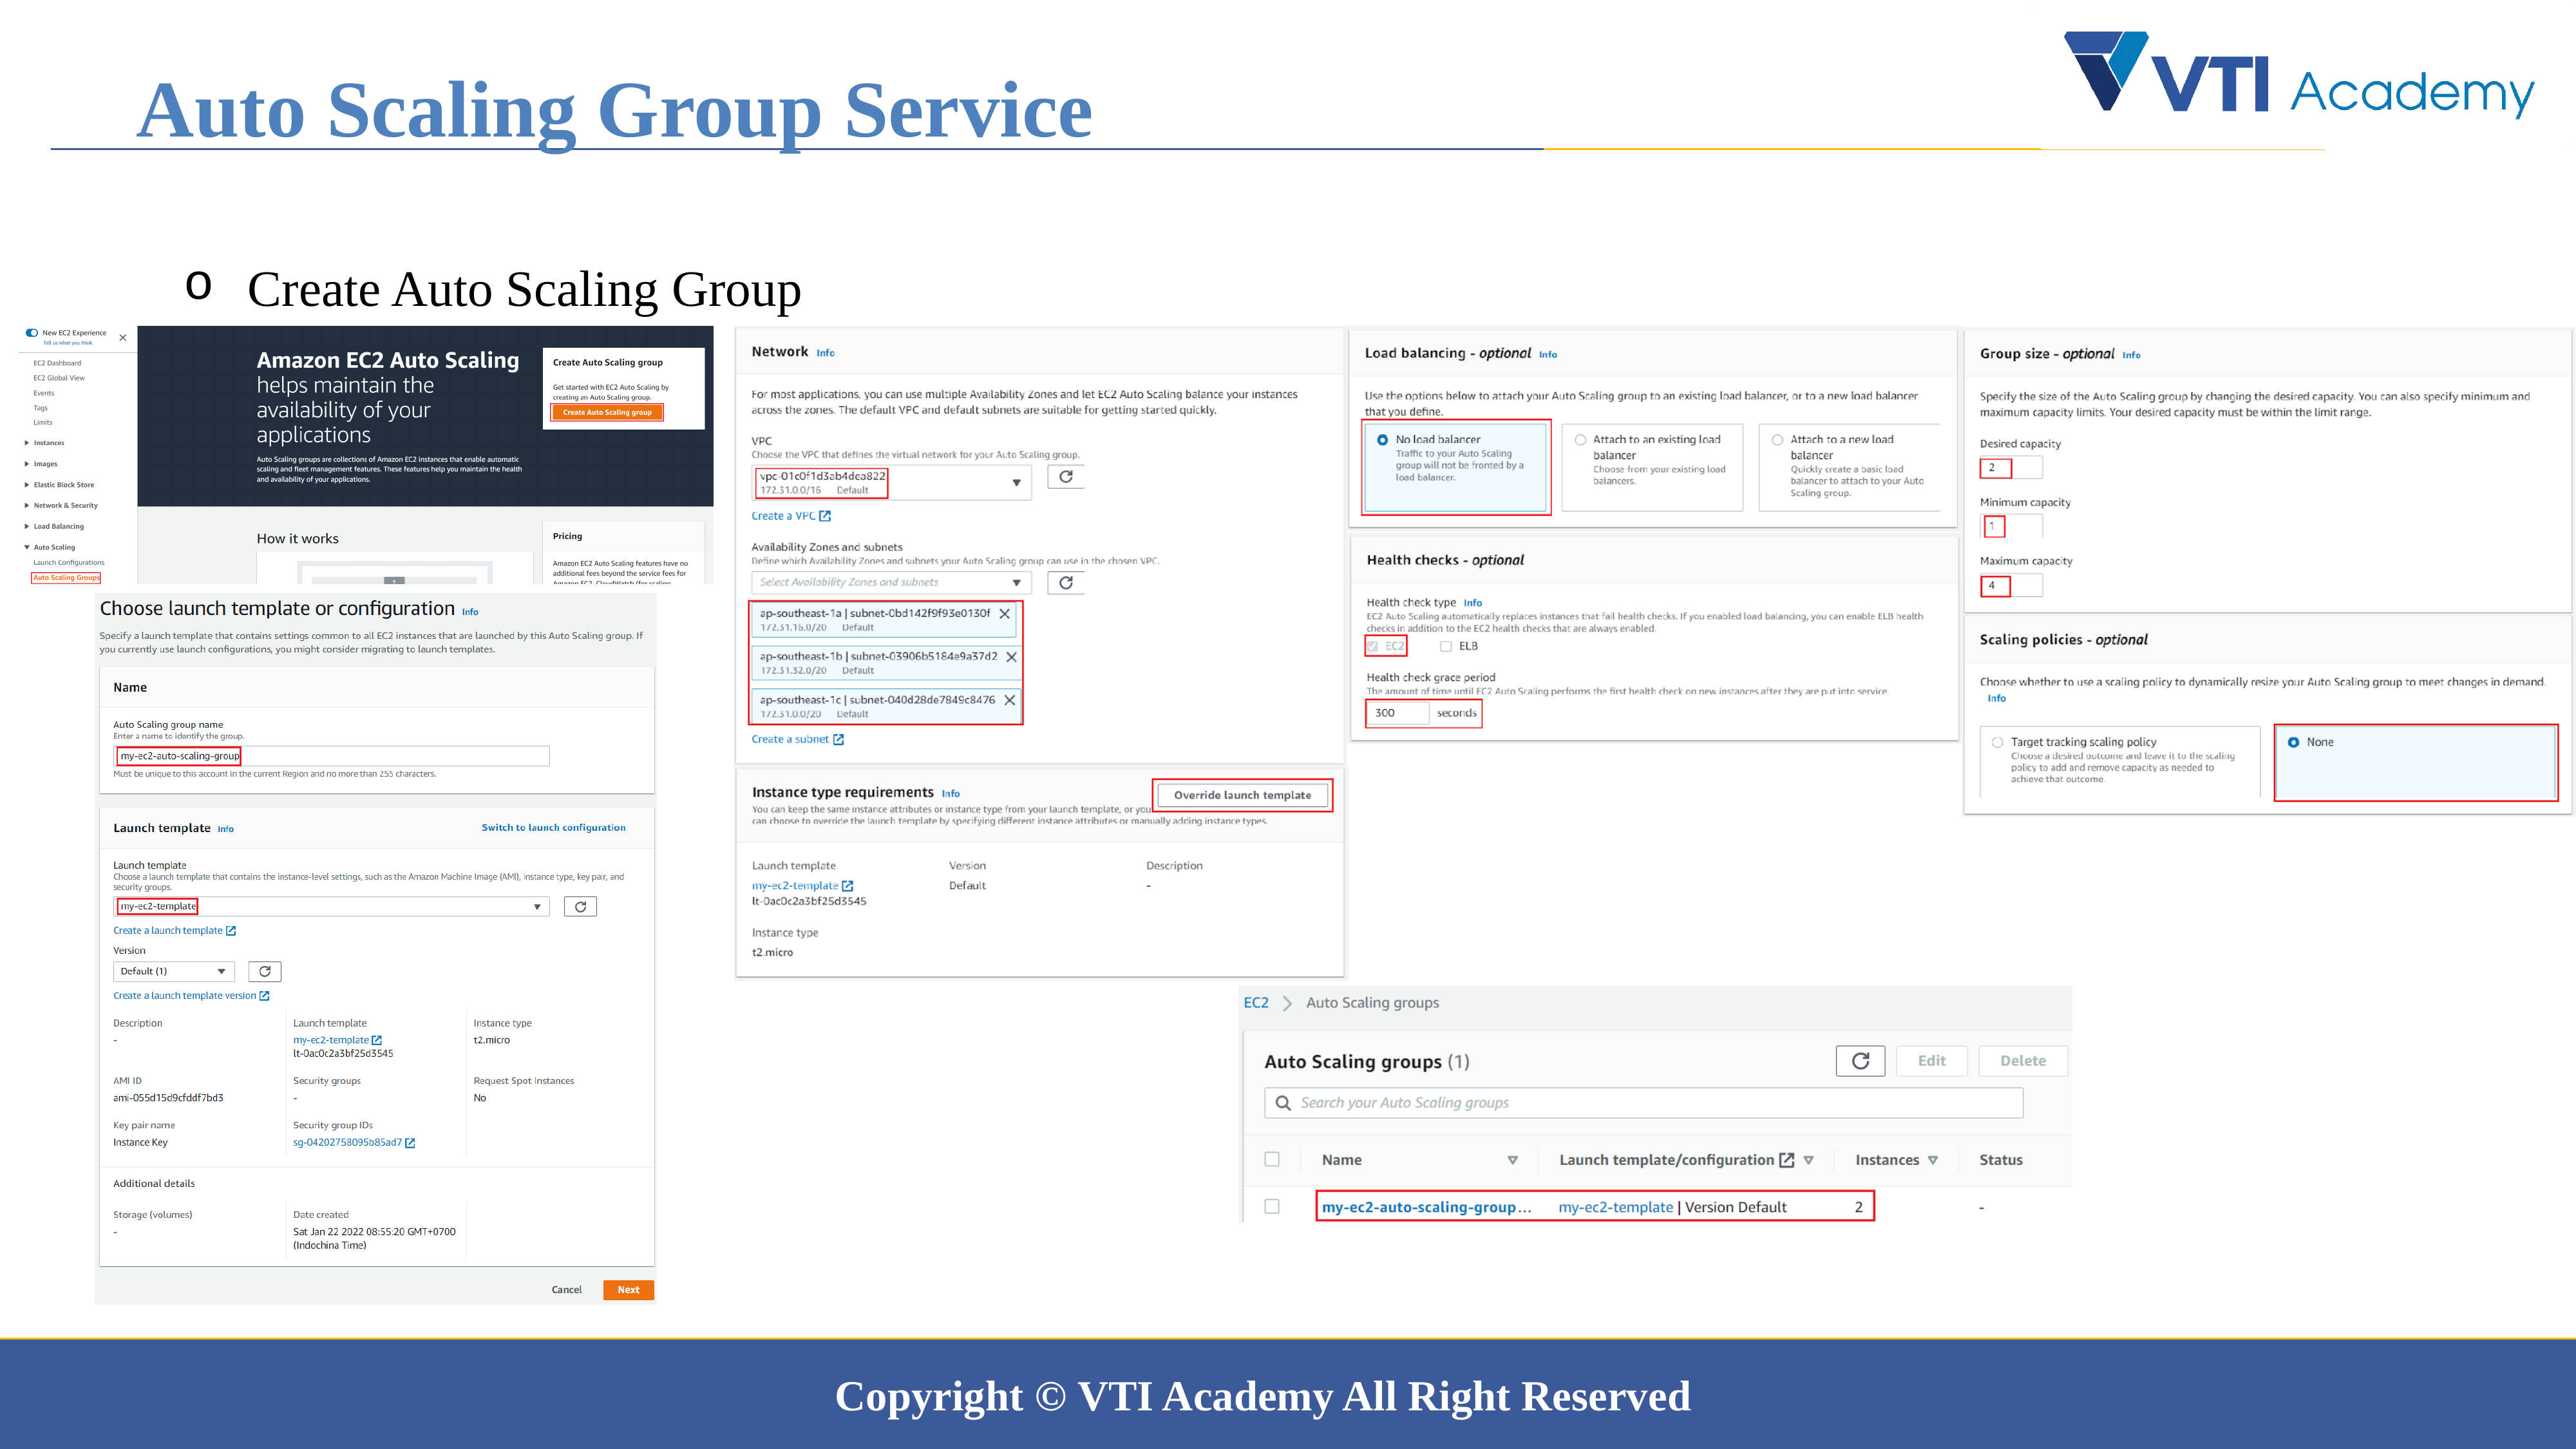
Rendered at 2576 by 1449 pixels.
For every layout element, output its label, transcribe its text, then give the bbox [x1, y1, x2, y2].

picture [95, 593, 658, 1305]
text_box Auto Scaling Group Service [126, 60, 1352, 149]
picture [2034, 0, 2576, 149]
picture [734, 325, 2576, 984]
text_box Create Auto Scaling Group [126, 250, 890, 368]
picture [18, 325, 714, 584]
picture [1238, 986, 2072, 1222]
